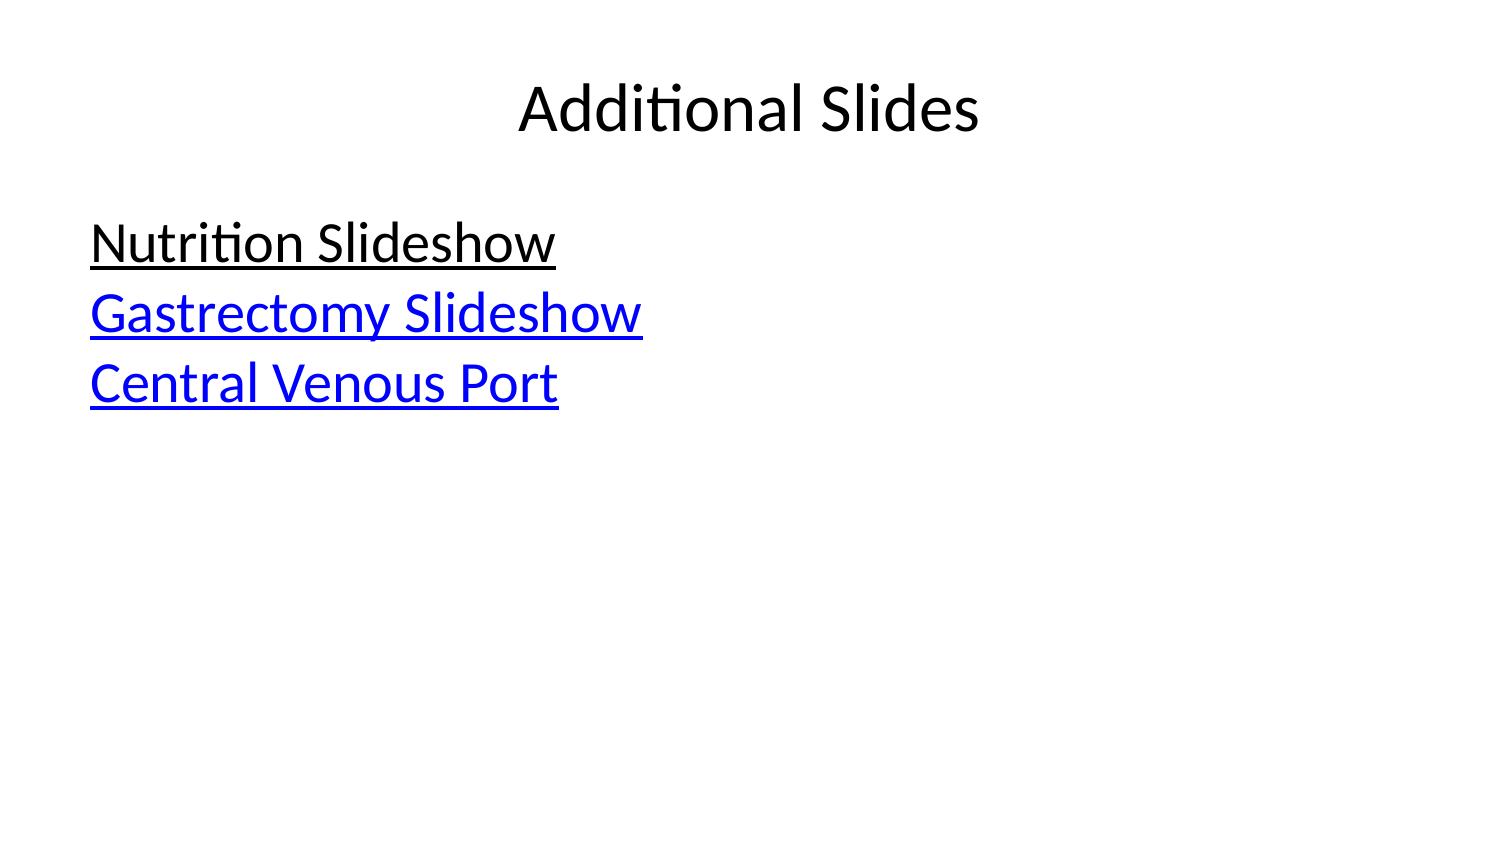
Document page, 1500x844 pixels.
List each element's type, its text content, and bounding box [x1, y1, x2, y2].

list Nutrition Slideshow Gastrectomy Slideshow Central Venous Port [75, 196, 1425, 754]
title Additional Slides [75, 33, 1425, 175]
